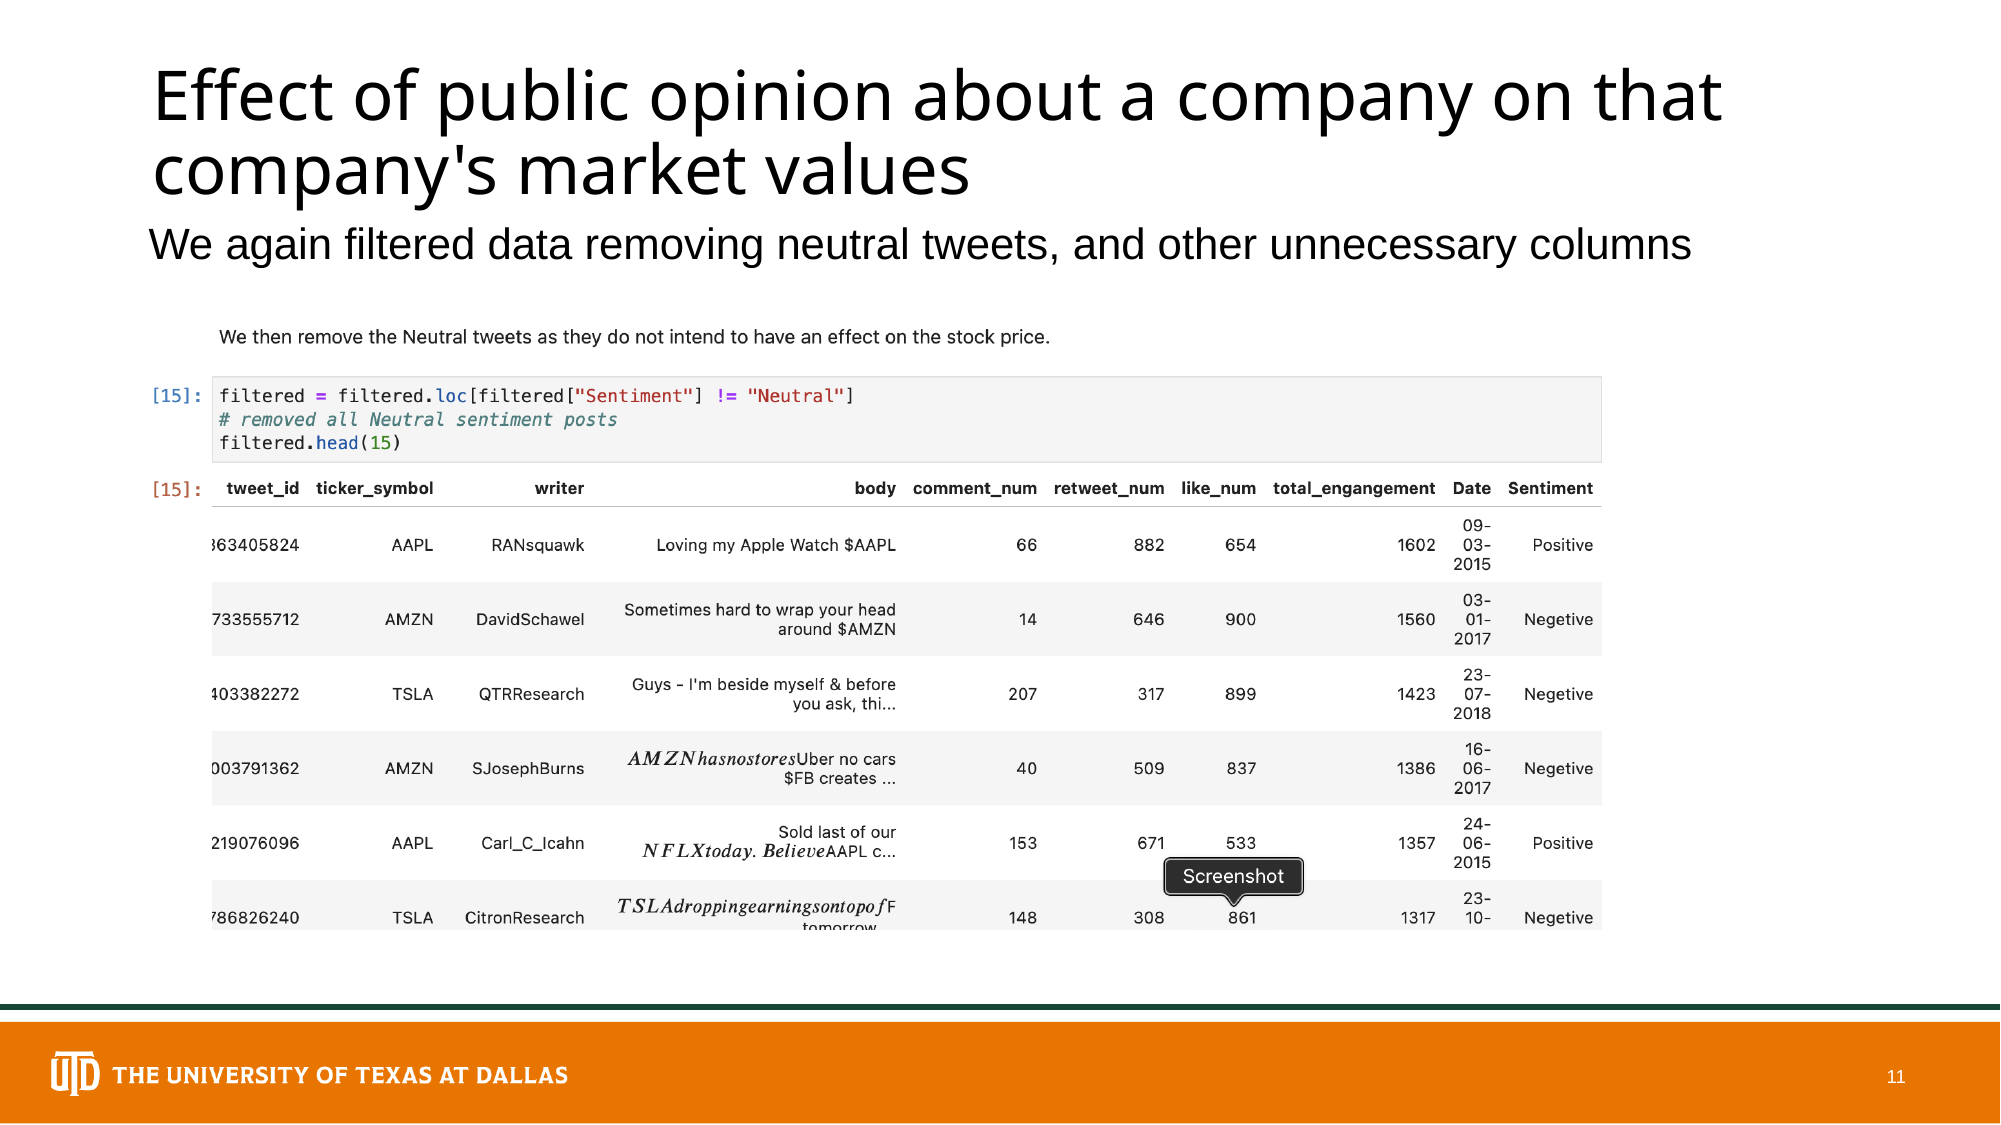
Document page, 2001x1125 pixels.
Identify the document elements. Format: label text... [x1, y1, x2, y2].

picture [137, 317, 1618, 930]
picture [24, 1021, 588, 1121]
title Effect of public opinion about a company on that company's market values [137, 40, 1863, 231]
list We again filtered data removing neutral tweets, and other unnecessary columns [95, 214, 1821, 930]
slide_number 11 [1862, 1060, 1922, 1092]
